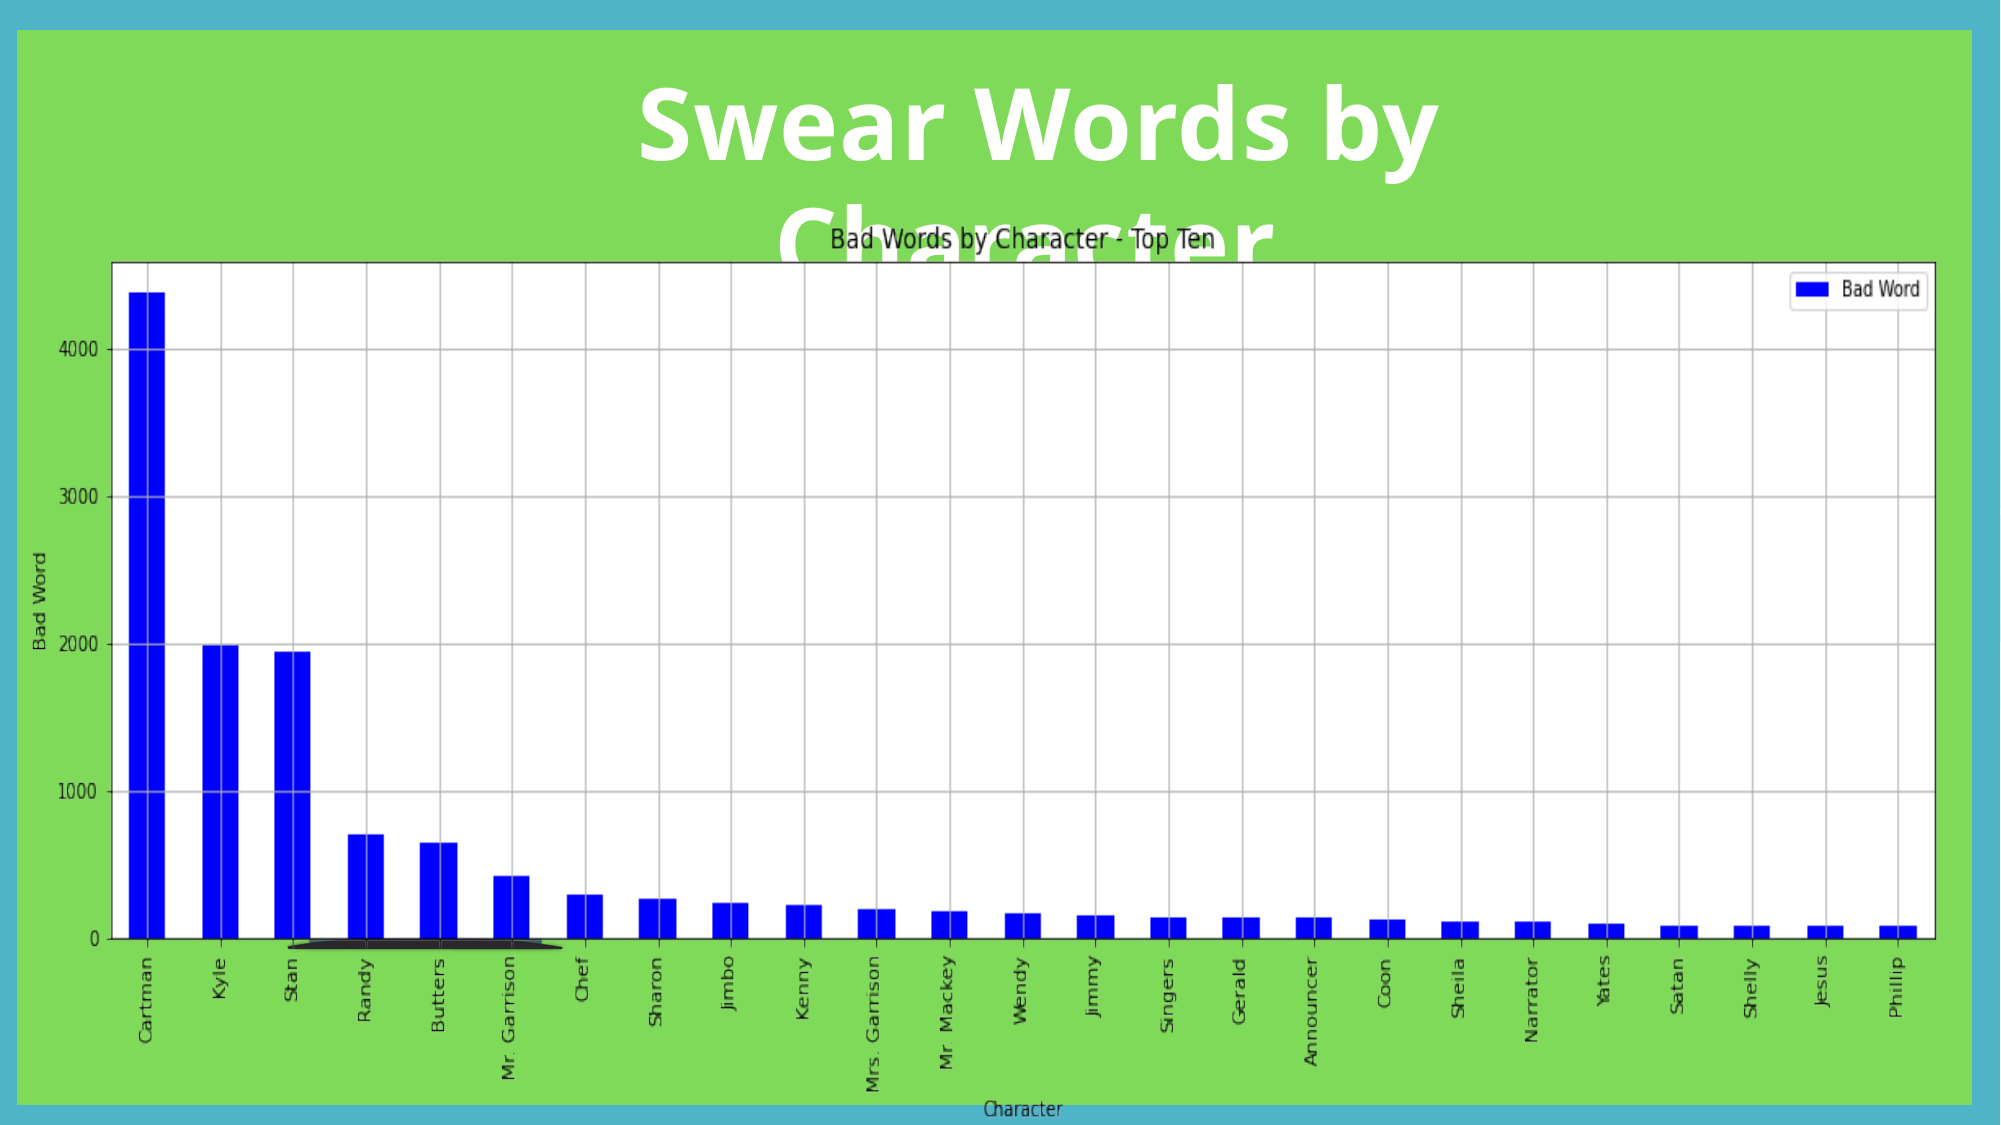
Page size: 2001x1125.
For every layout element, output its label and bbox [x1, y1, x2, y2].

text_box [0, 0, 2000, 1125]
list [17, 30, 1972, 1105]
picture [23, 212, 1945, 1125]
